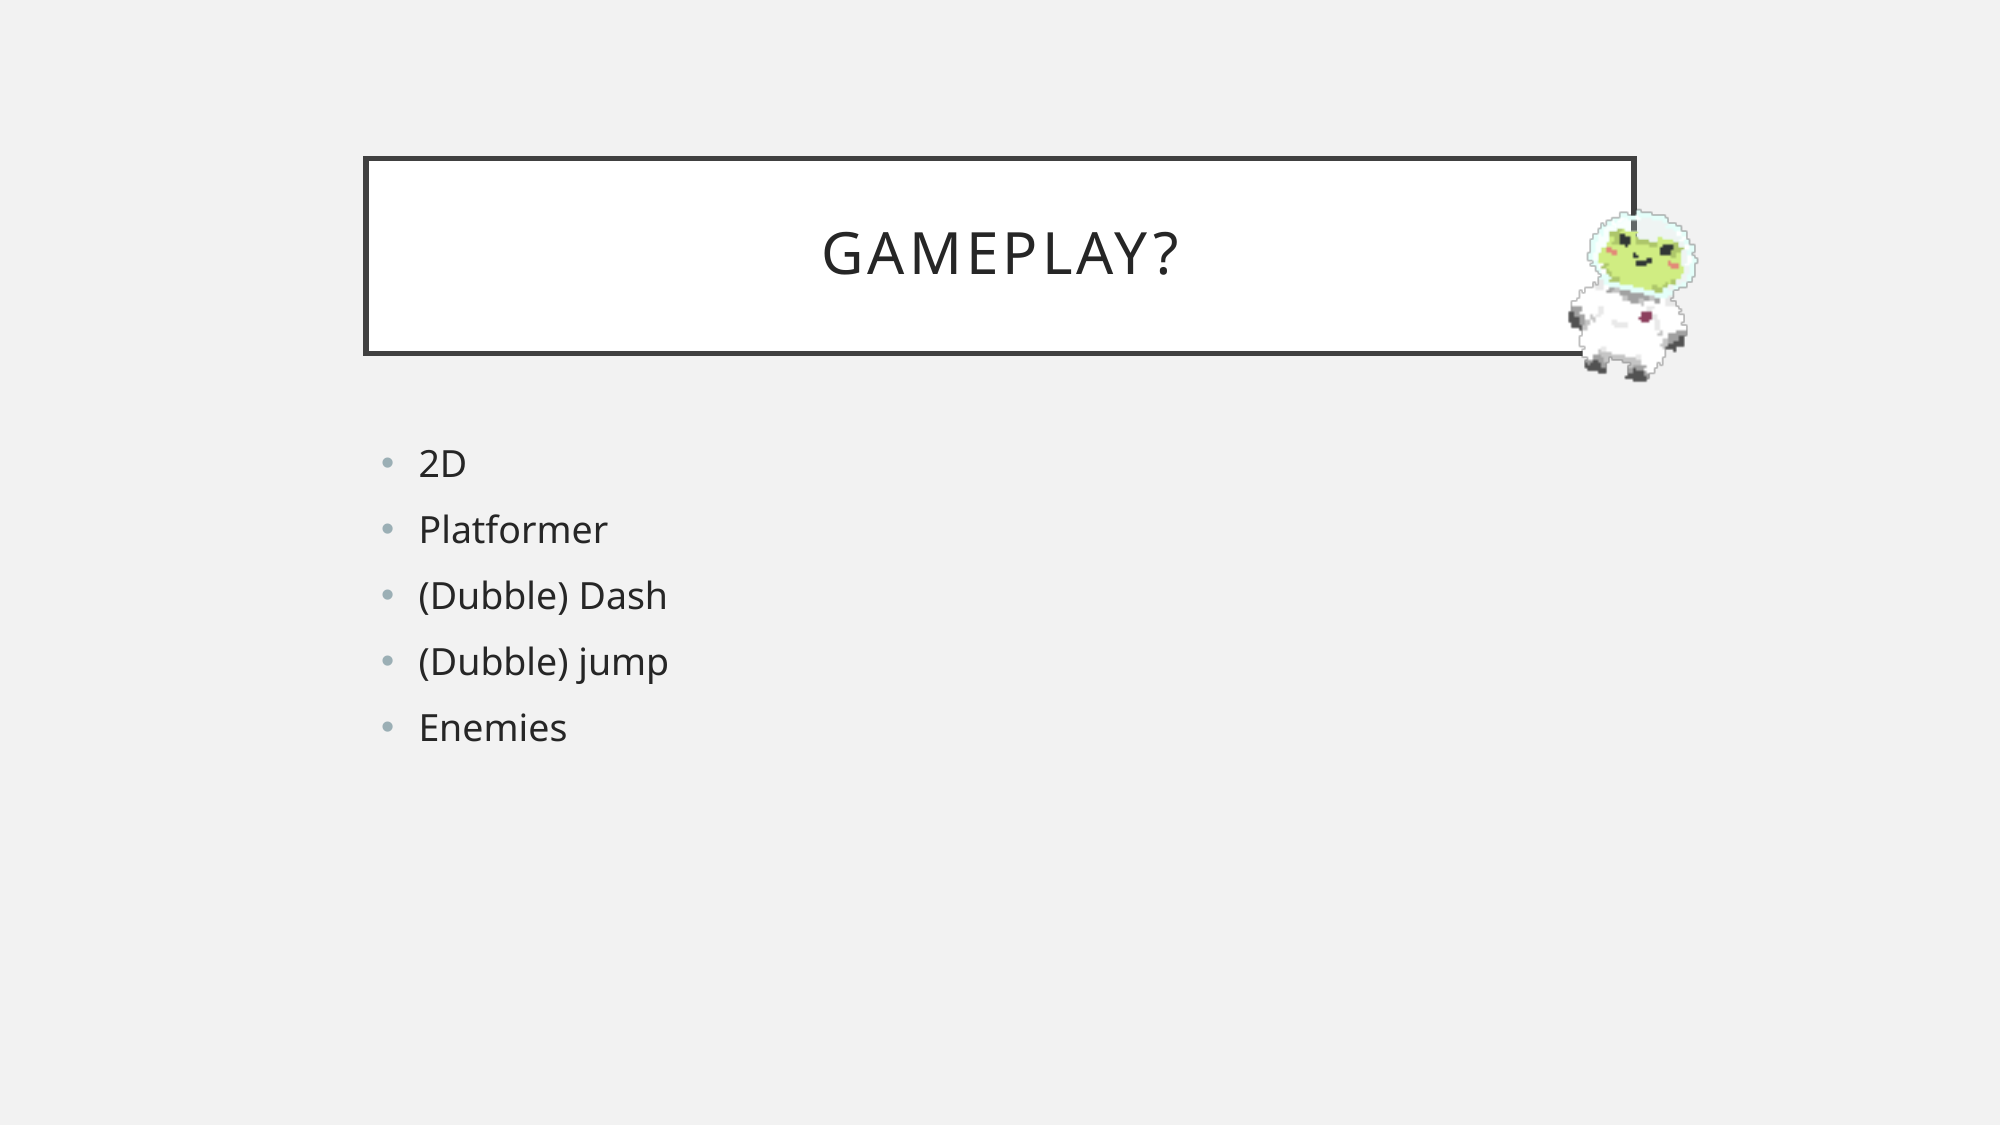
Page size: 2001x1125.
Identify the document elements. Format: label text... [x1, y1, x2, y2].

picture [1534, 191, 1736, 393]
list 2D Platformer (Dubble) Dash (Dubble) jump Enemies [366, 432, 1067, 942]
title Gameplay? [363, 156, 1637, 356]
